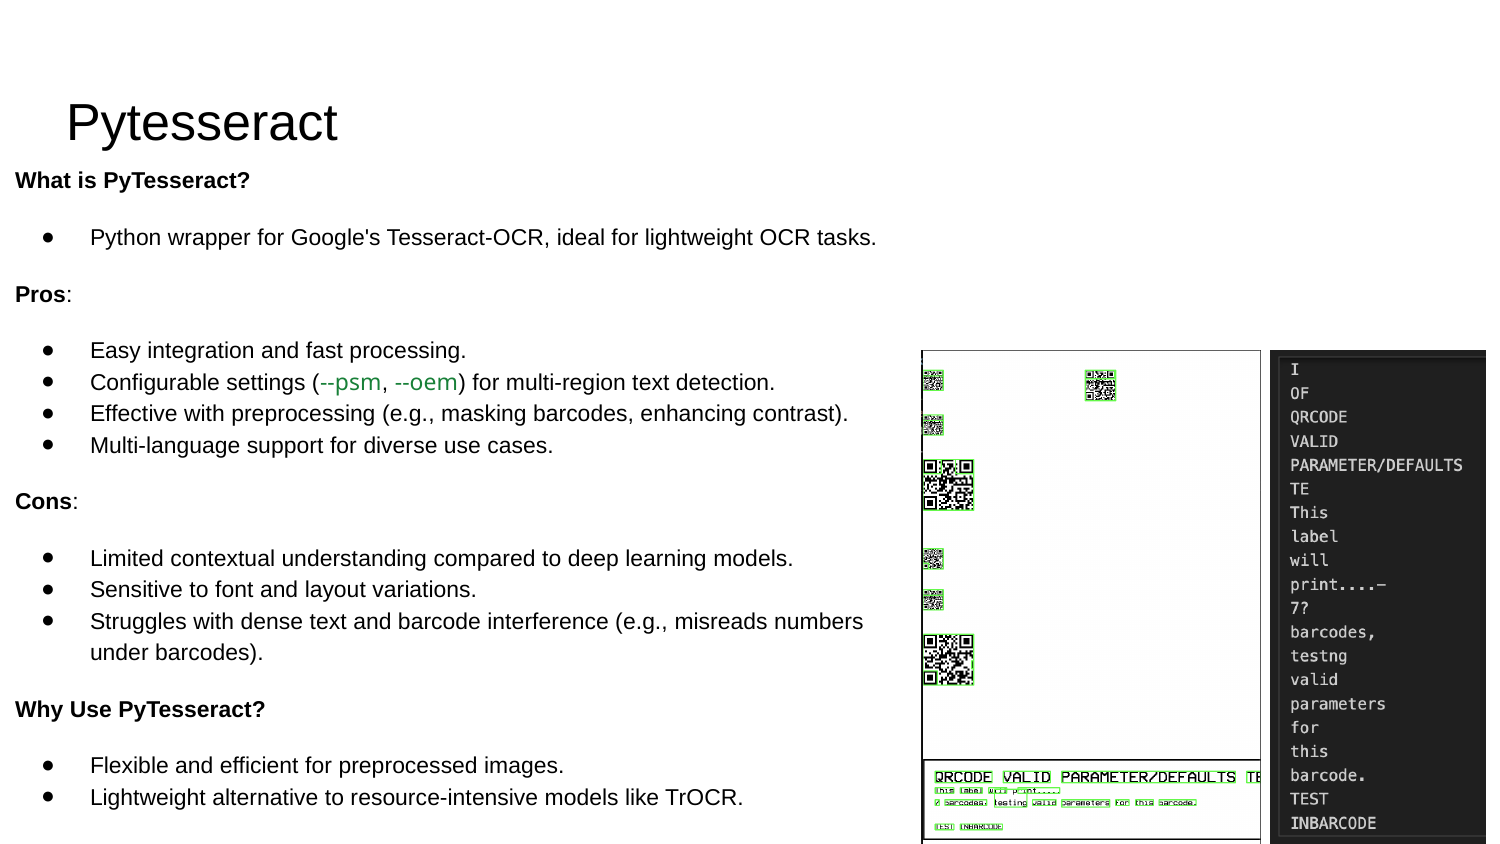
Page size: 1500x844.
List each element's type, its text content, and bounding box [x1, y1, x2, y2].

picture [921, 350, 1262, 844]
title Pytesseract [51, 72, 1449, 167]
picture [1270, 350, 1486, 844]
subtitle What is PyTesseract? Python wrapper for Google's Tesseract-OCR, ideal for lightweight OCR tasks. Pros: Easy integration and fast processing. Configurable settings (--psm, --oem) for multi-region text detection. Effective with preprocessing (e.g., masking barcodes, enhancing contrast). Multi-language support for diverse use cases. Cons: Limited contextual understanding compared to deep learning models. Sensitive to font and layout variations. Struggles with dense text and barcode interference (e.g., misreads numbers under barcodes). Why Use PyTesseract? Flexible and efficient for preprocessed images. Lightweight alternative to resource-intensive models like TrOCR. [0, 151, 912, 837]
